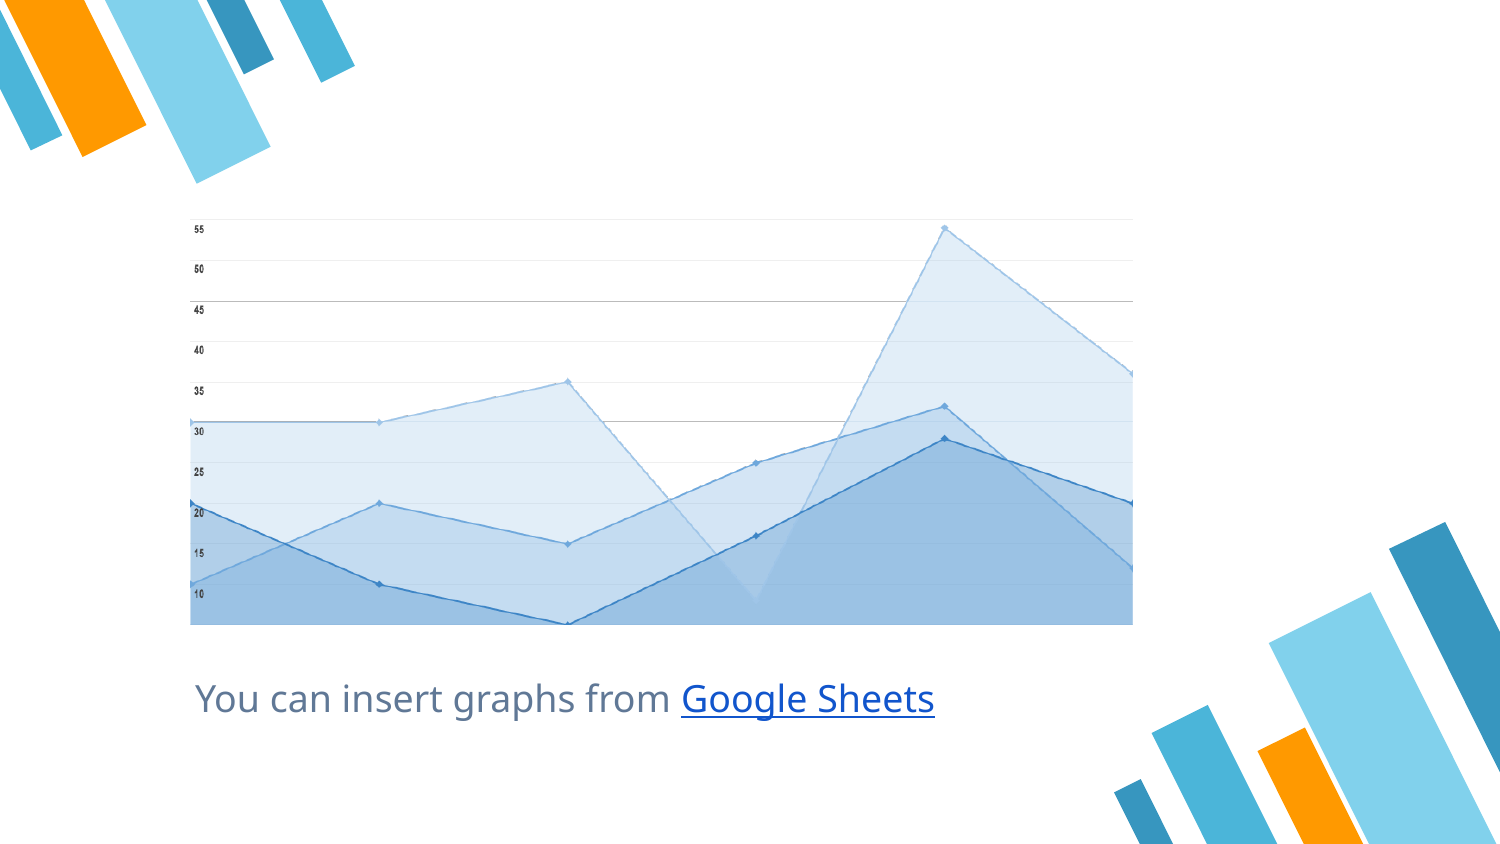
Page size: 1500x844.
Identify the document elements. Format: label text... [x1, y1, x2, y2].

list You can insert graphs from Google Sheets [180, 660, 1320, 746]
picture [190, 219, 1133, 625]
